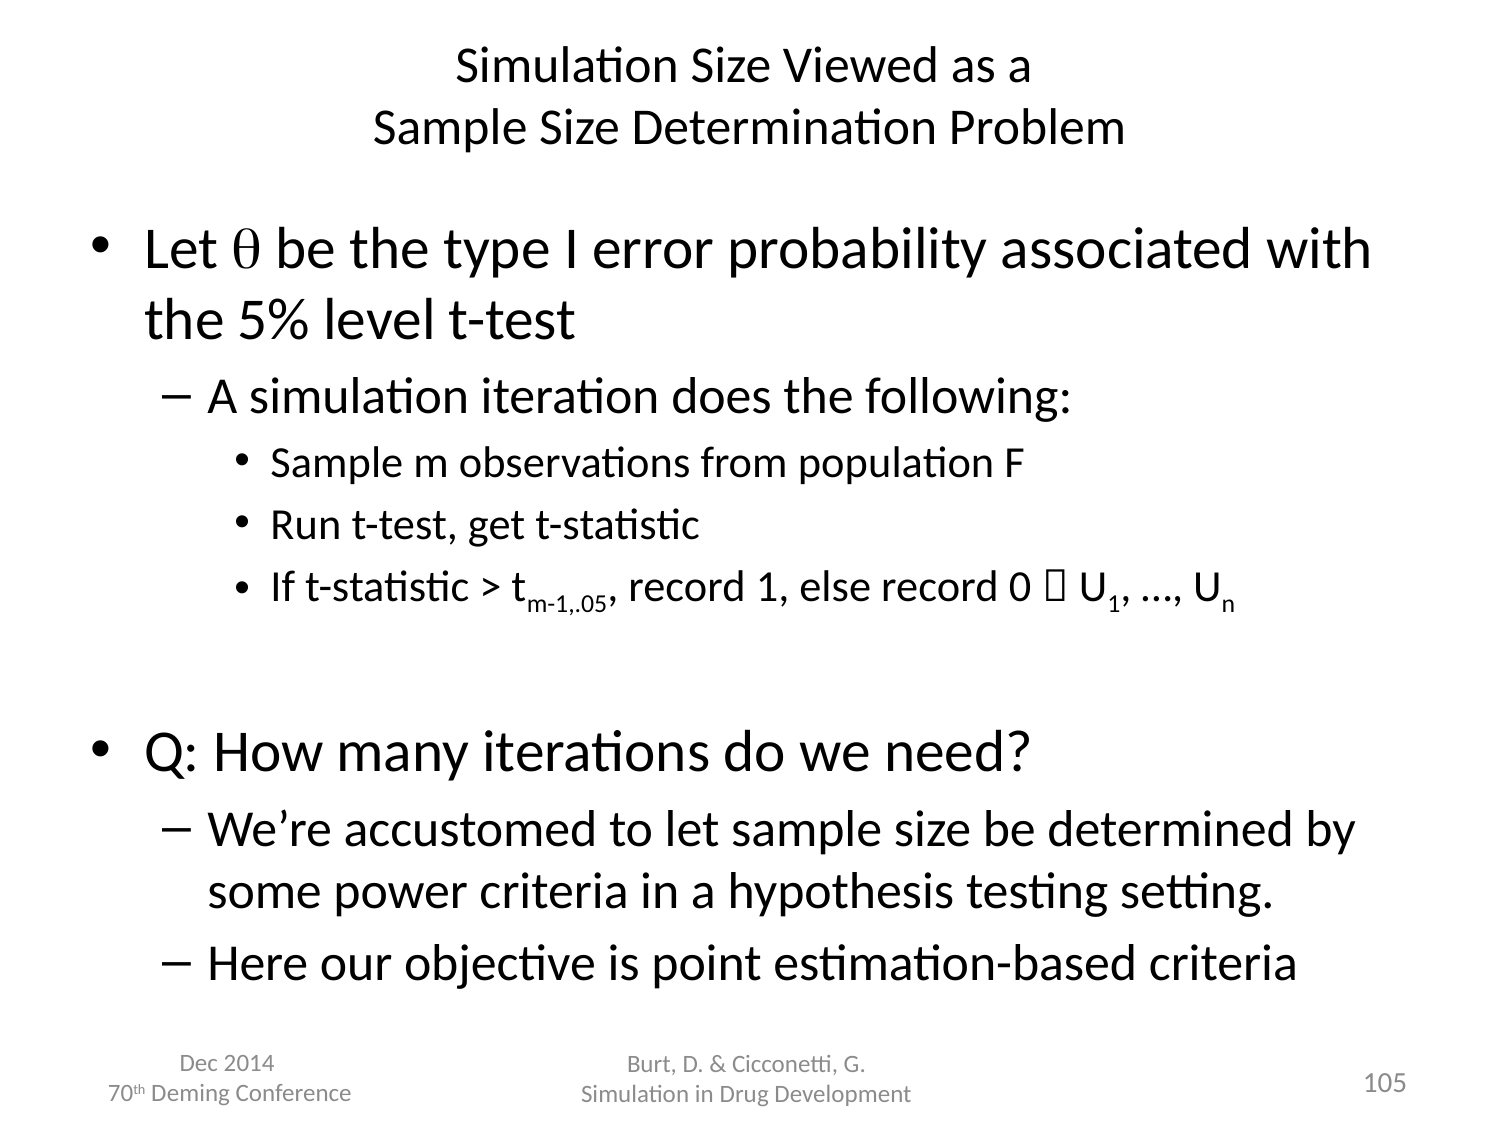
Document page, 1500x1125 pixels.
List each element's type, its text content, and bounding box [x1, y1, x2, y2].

list Let q be the type I error probability associated with the 5% level t-test A simulation iteration does the following: Sample m observations from population F Run t-test, get t-statistic If t-statistic > tm-1,.05, record 1, else record 0  U1, …, Un Q: How many iterations do we need? We’re accustomed to let sample size be determined by some power criteria in a hypothesis testing setting. Here our objective is point estimation-based criteria [75, 201, 1425, 1011]
title Simulation Size Viewed as a Sample Size Determination Problem [75, 23, 1425, 164]
